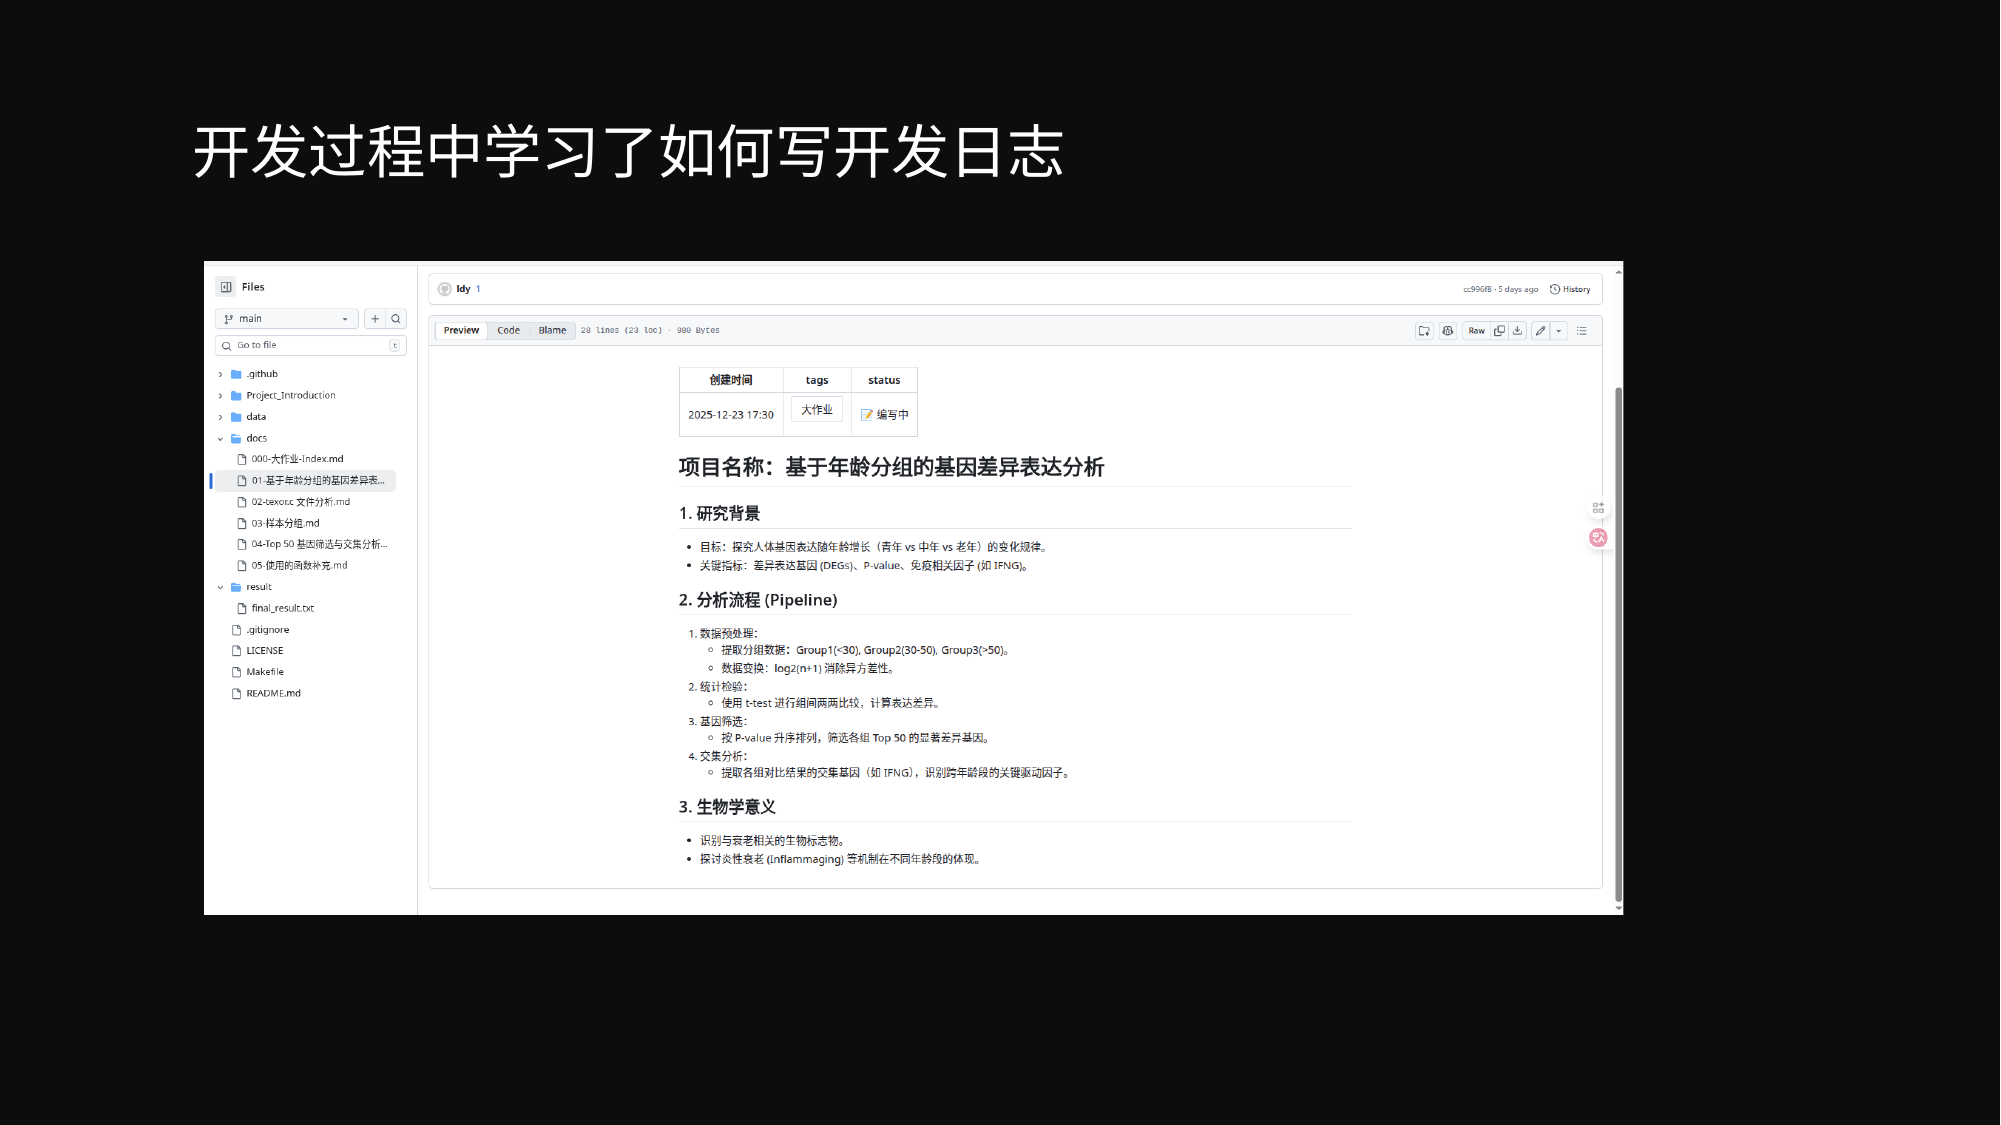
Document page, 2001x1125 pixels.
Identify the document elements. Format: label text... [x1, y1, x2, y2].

list 开发过程中学习了如何写开发日志 [137, 115, 1863, 1014]
picture [186, 260, 1624, 915]
